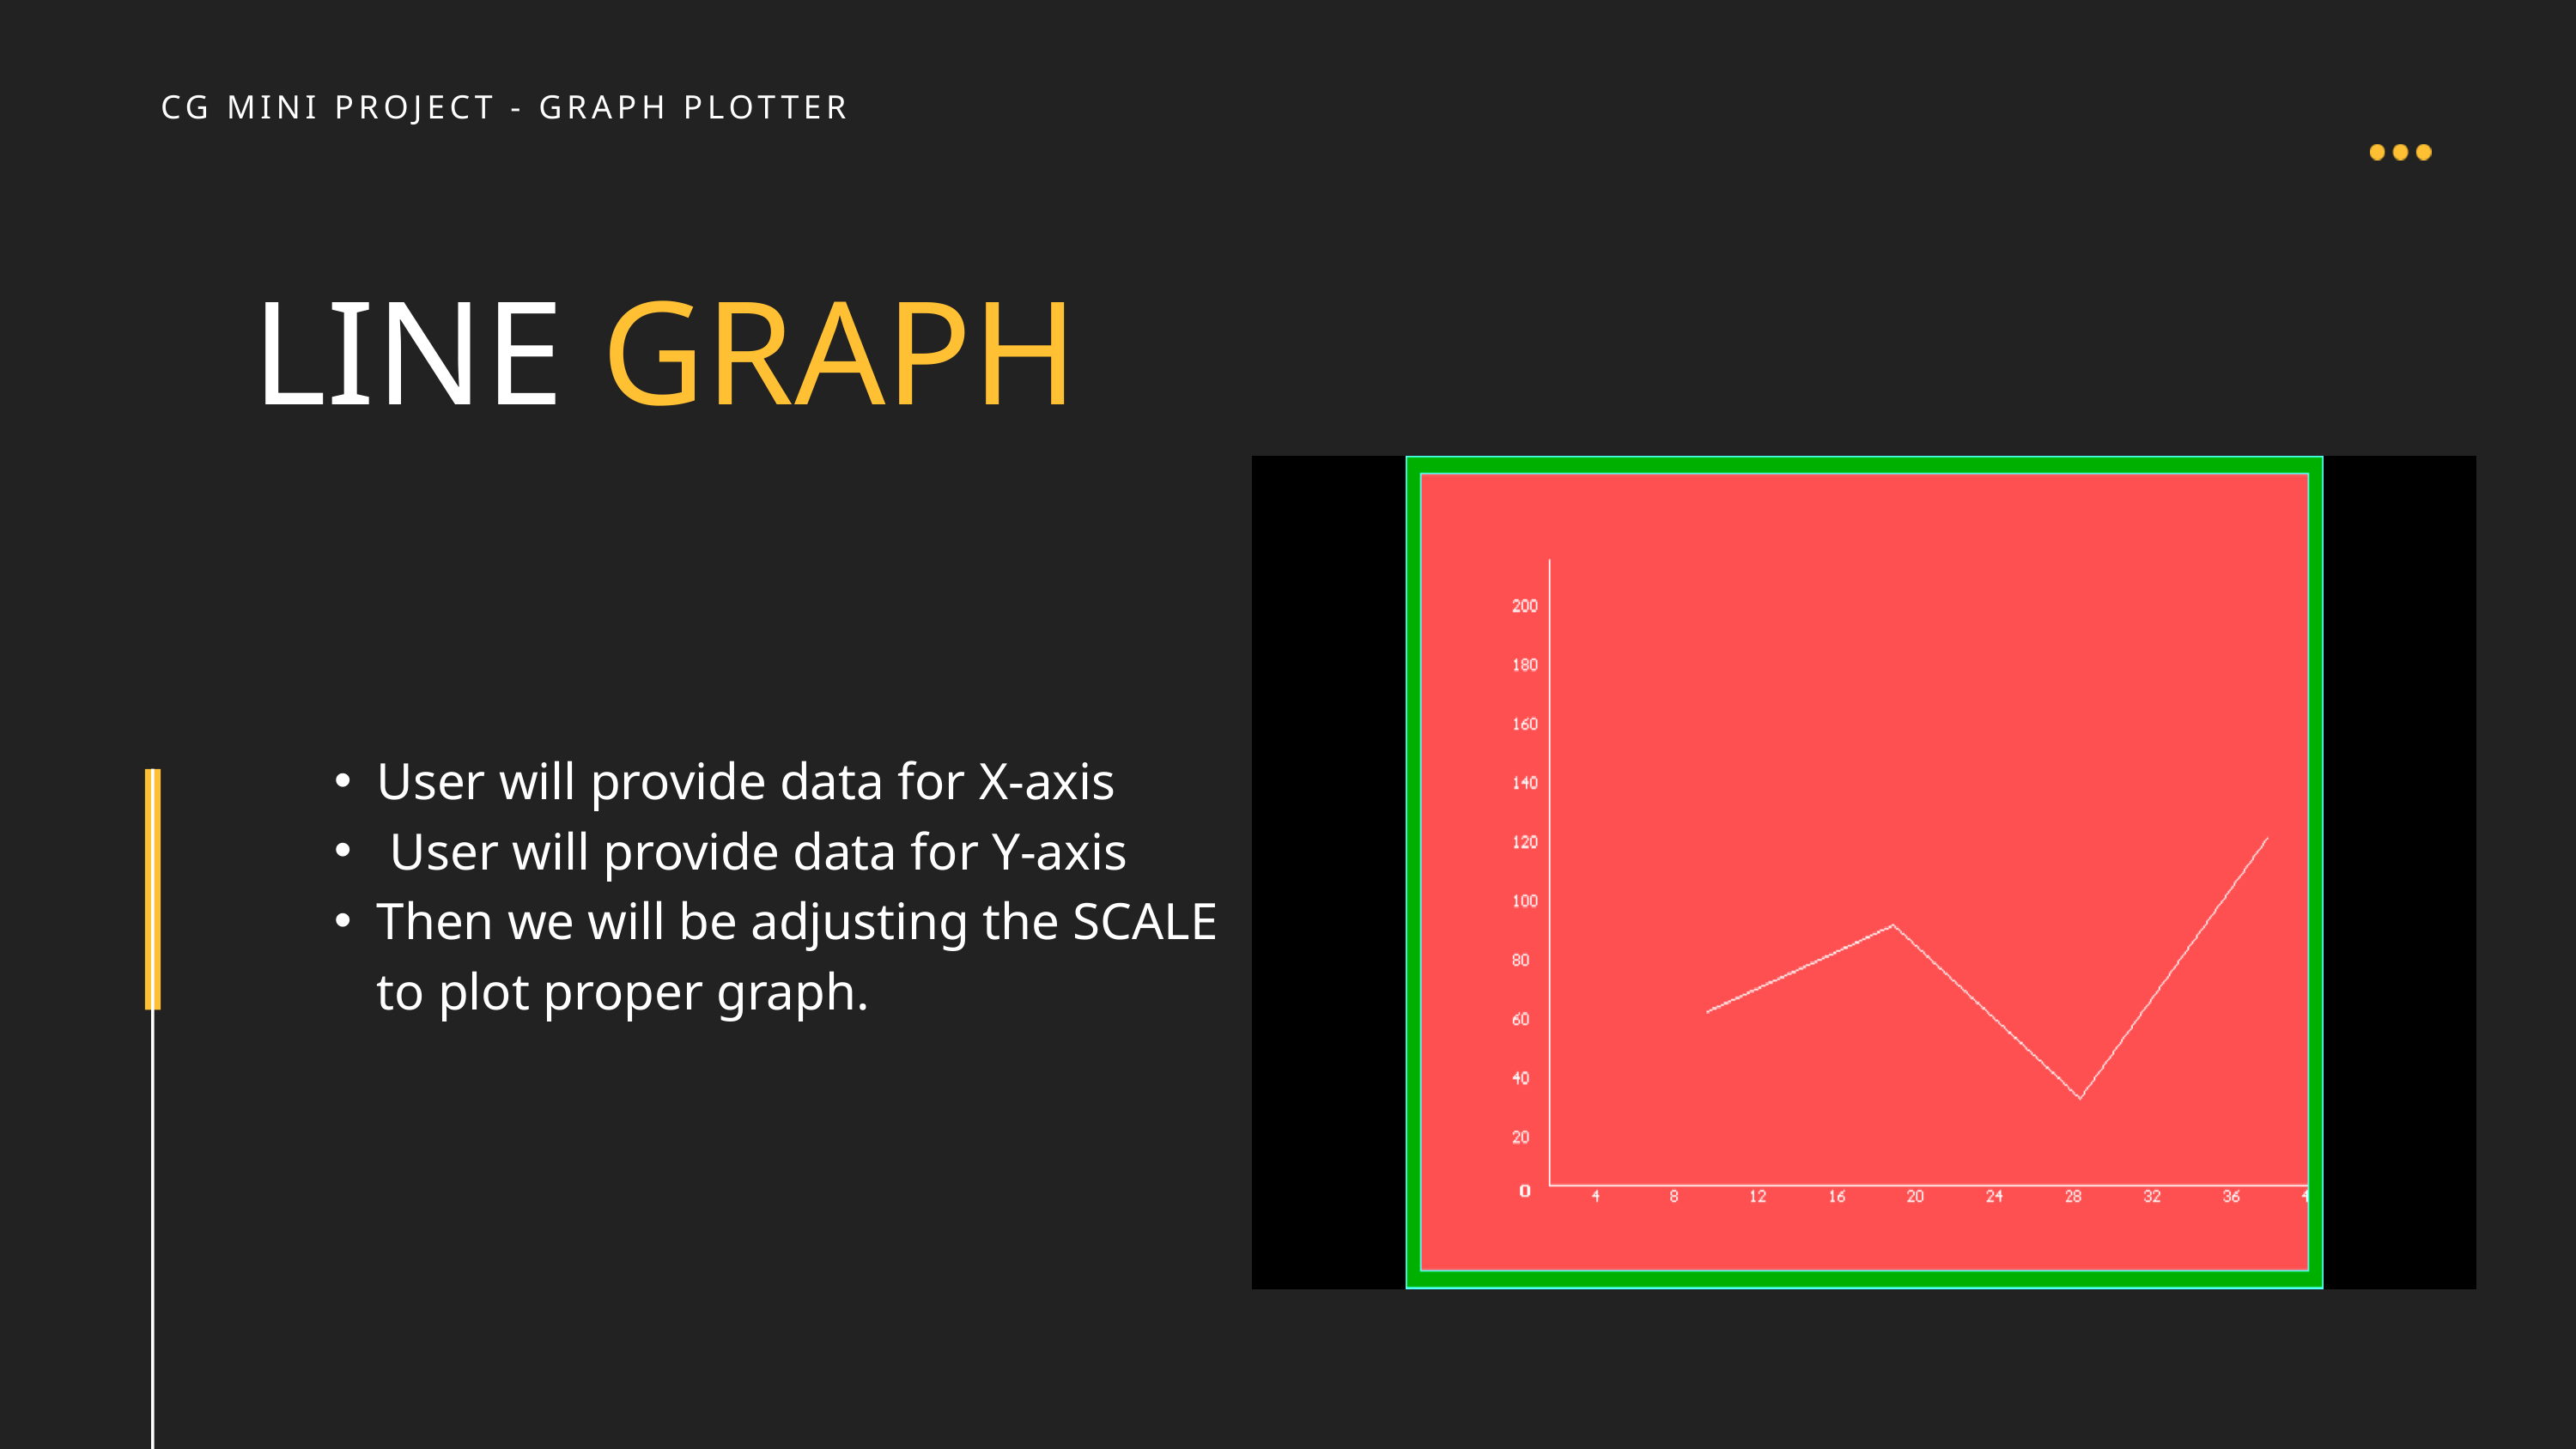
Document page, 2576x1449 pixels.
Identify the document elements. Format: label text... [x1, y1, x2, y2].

picture [1251, 455, 2476, 1289]
text_box User will provide data for X-axis User will provide data for Y-axis Then we will be adjusting the SCALE to plot proper graph. [291, 739, 1247, 1020]
picture [2369, 144, 2432, 161]
text_box CG MINI PROJECT - GRAPH PLOTTER [161, 80, 963, 126]
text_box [144, 768, 161, 1449]
text_box LINE GRAPH [252, 276, 1176, 433]
